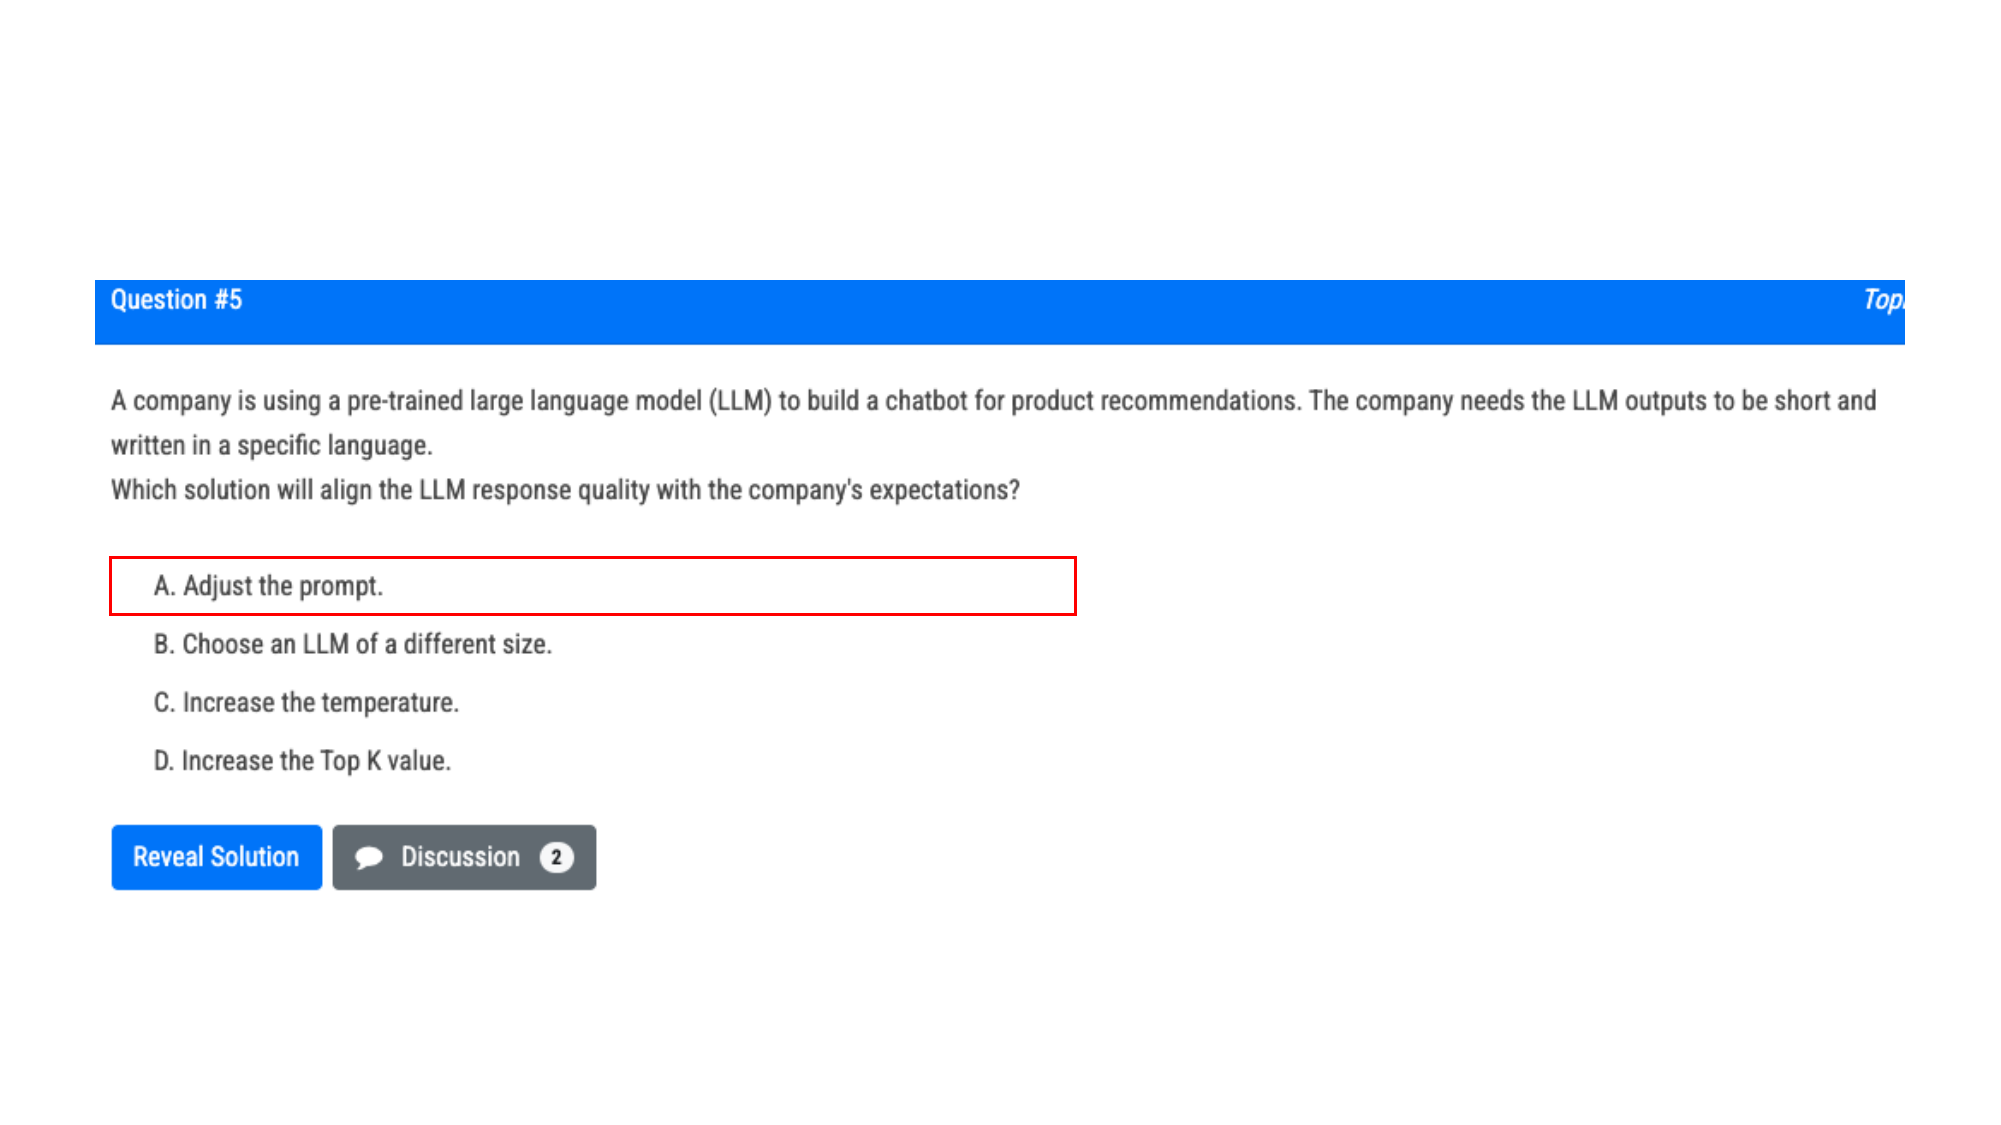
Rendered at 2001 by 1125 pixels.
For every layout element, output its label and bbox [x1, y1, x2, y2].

picture [95, 280, 1905, 899]
